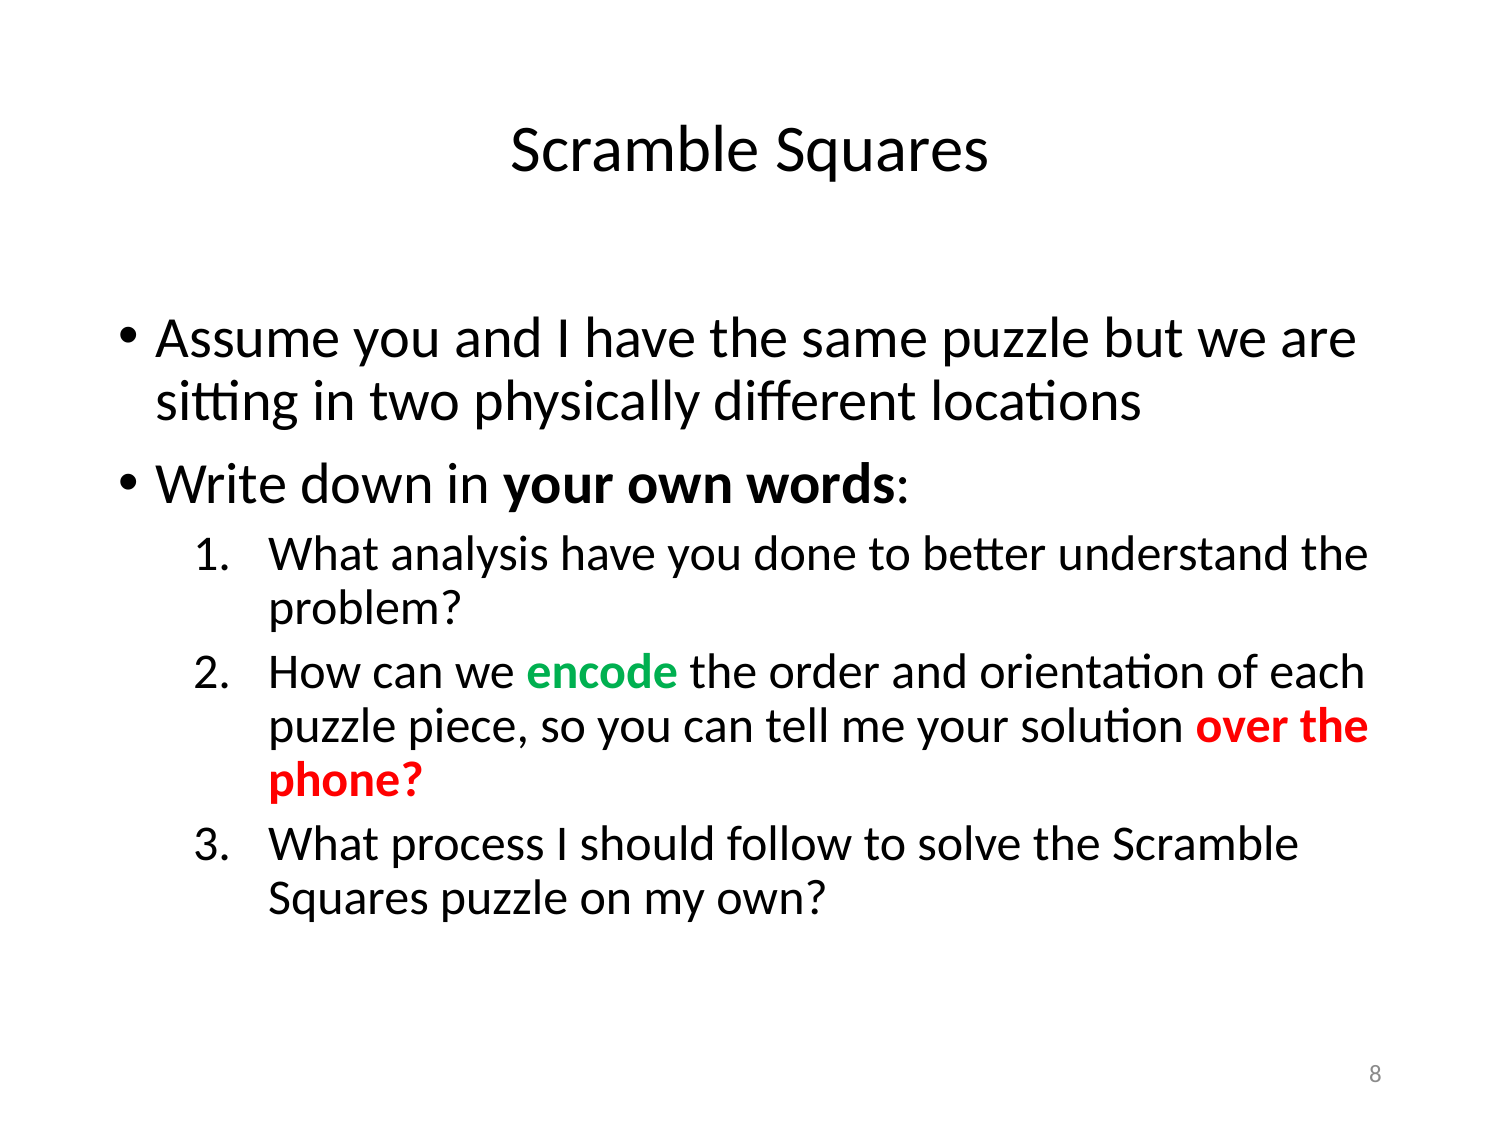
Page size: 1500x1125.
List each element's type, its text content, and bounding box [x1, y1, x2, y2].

list Assume you and I have the same puzzle but we are sitting in two physically different locations Write down in your own words: What analysis have you done to better understand the problem? How can we encode the order and orientation of each puzzle piece, so you can tell me your solution over the phone? What process I should follow to solve the Scramble Squares puzzle on my own? [103, 299, 1397, 1014]
slide_number 8 [1059, 1042, 1397, 1103]
title Scramble Squares [103, 59, 1397, 241]
